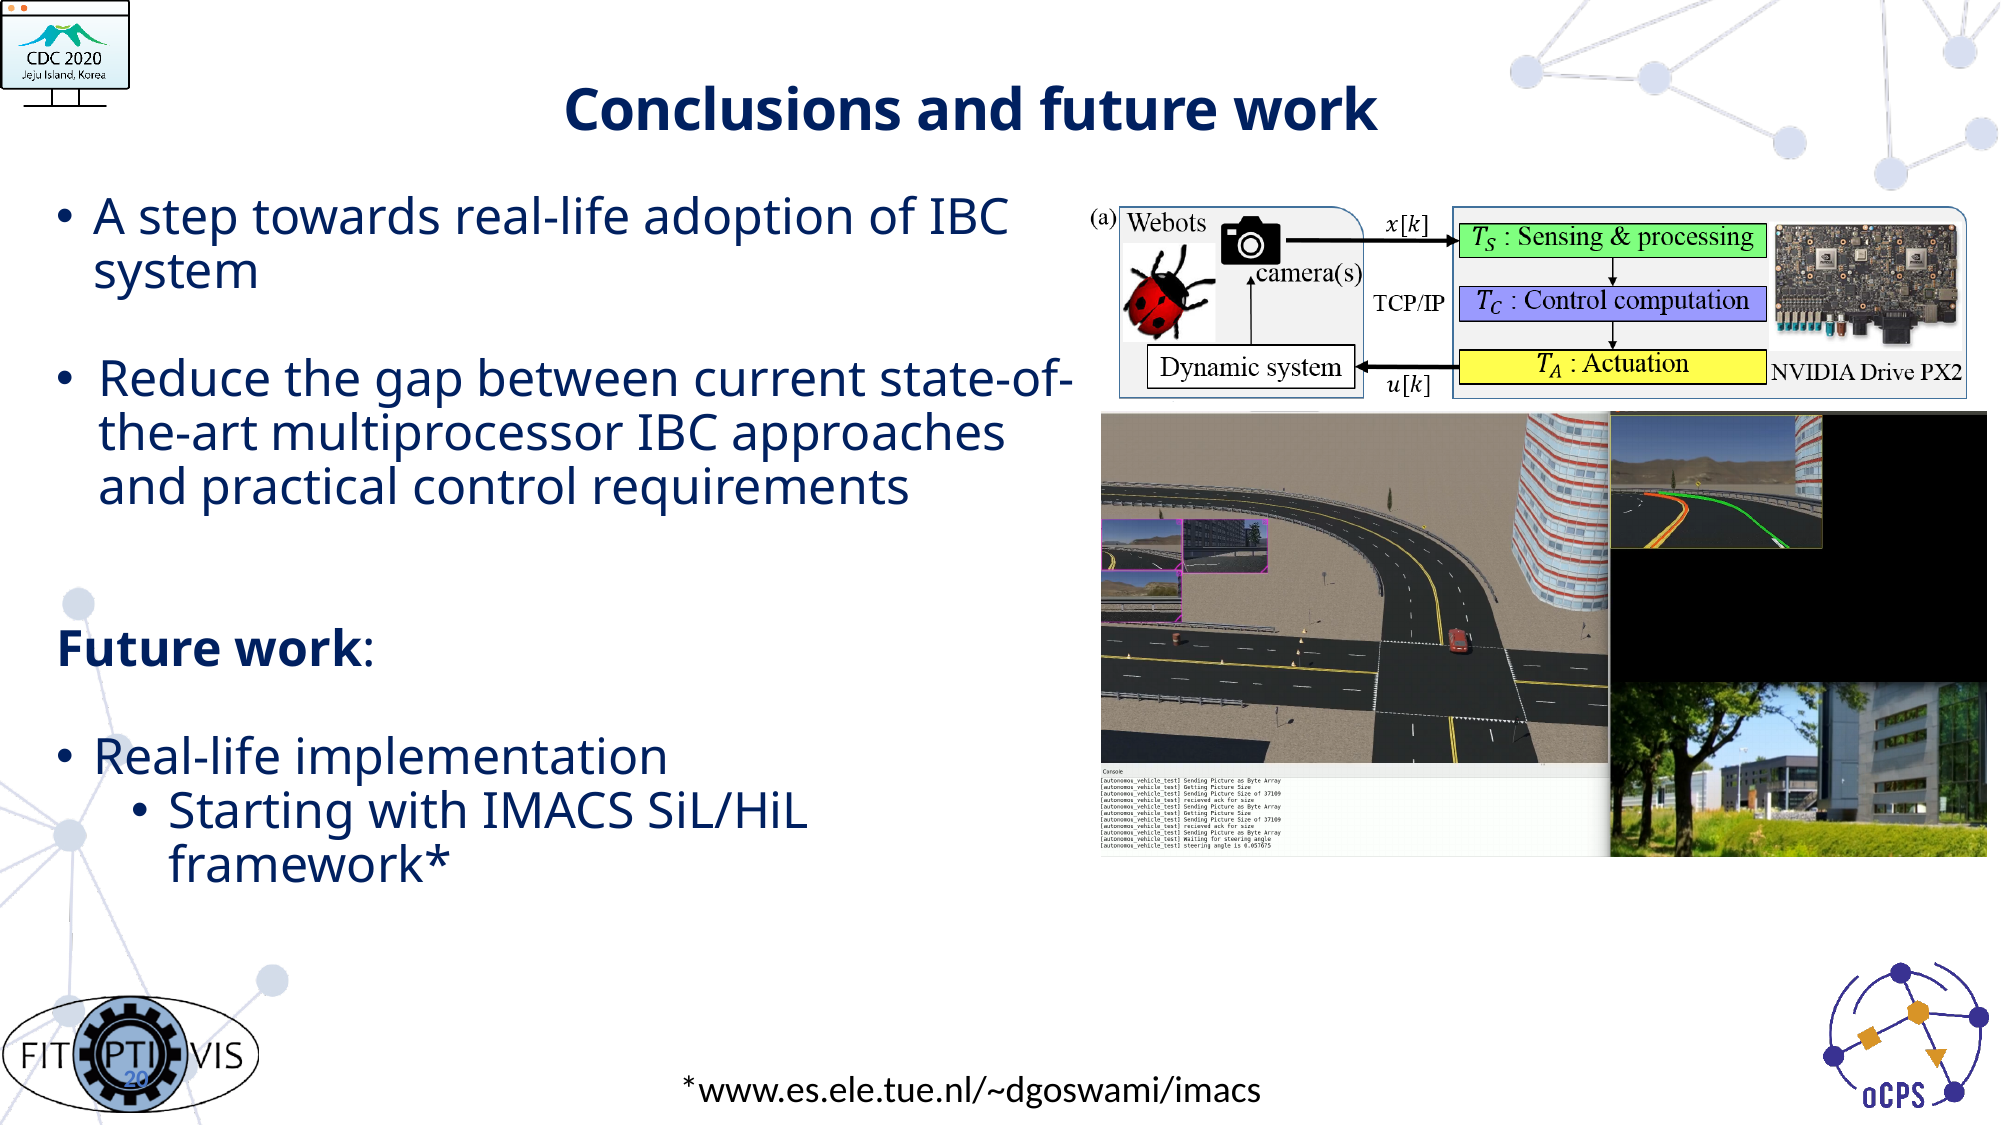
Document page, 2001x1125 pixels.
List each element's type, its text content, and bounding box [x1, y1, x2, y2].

list A step towards real-life adoption of IBC system Reduce the gap between current state-of-the-art multiprocessor IBC approaches and practical control requirements Future work: Real-life implementation Starting with IMACS SiL/HiL framework* [40, 183, 1107, 1028]
picture [0, 575, 319, 1125]
text_box *www.es.ele.tue.nl/~dgoswami/imacs [664, 1058, 1278, 1118]
slide_number 20 [108, 1047, 559, 1108]
picture [1823, 962, 1989, 1108]
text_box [1100, 410, 1988, 858]
title Conclusions and future work [108, 59, 1834, 163]
picture [1075, 193, 1977, 402]
picture [0, 0, 130, 109]
